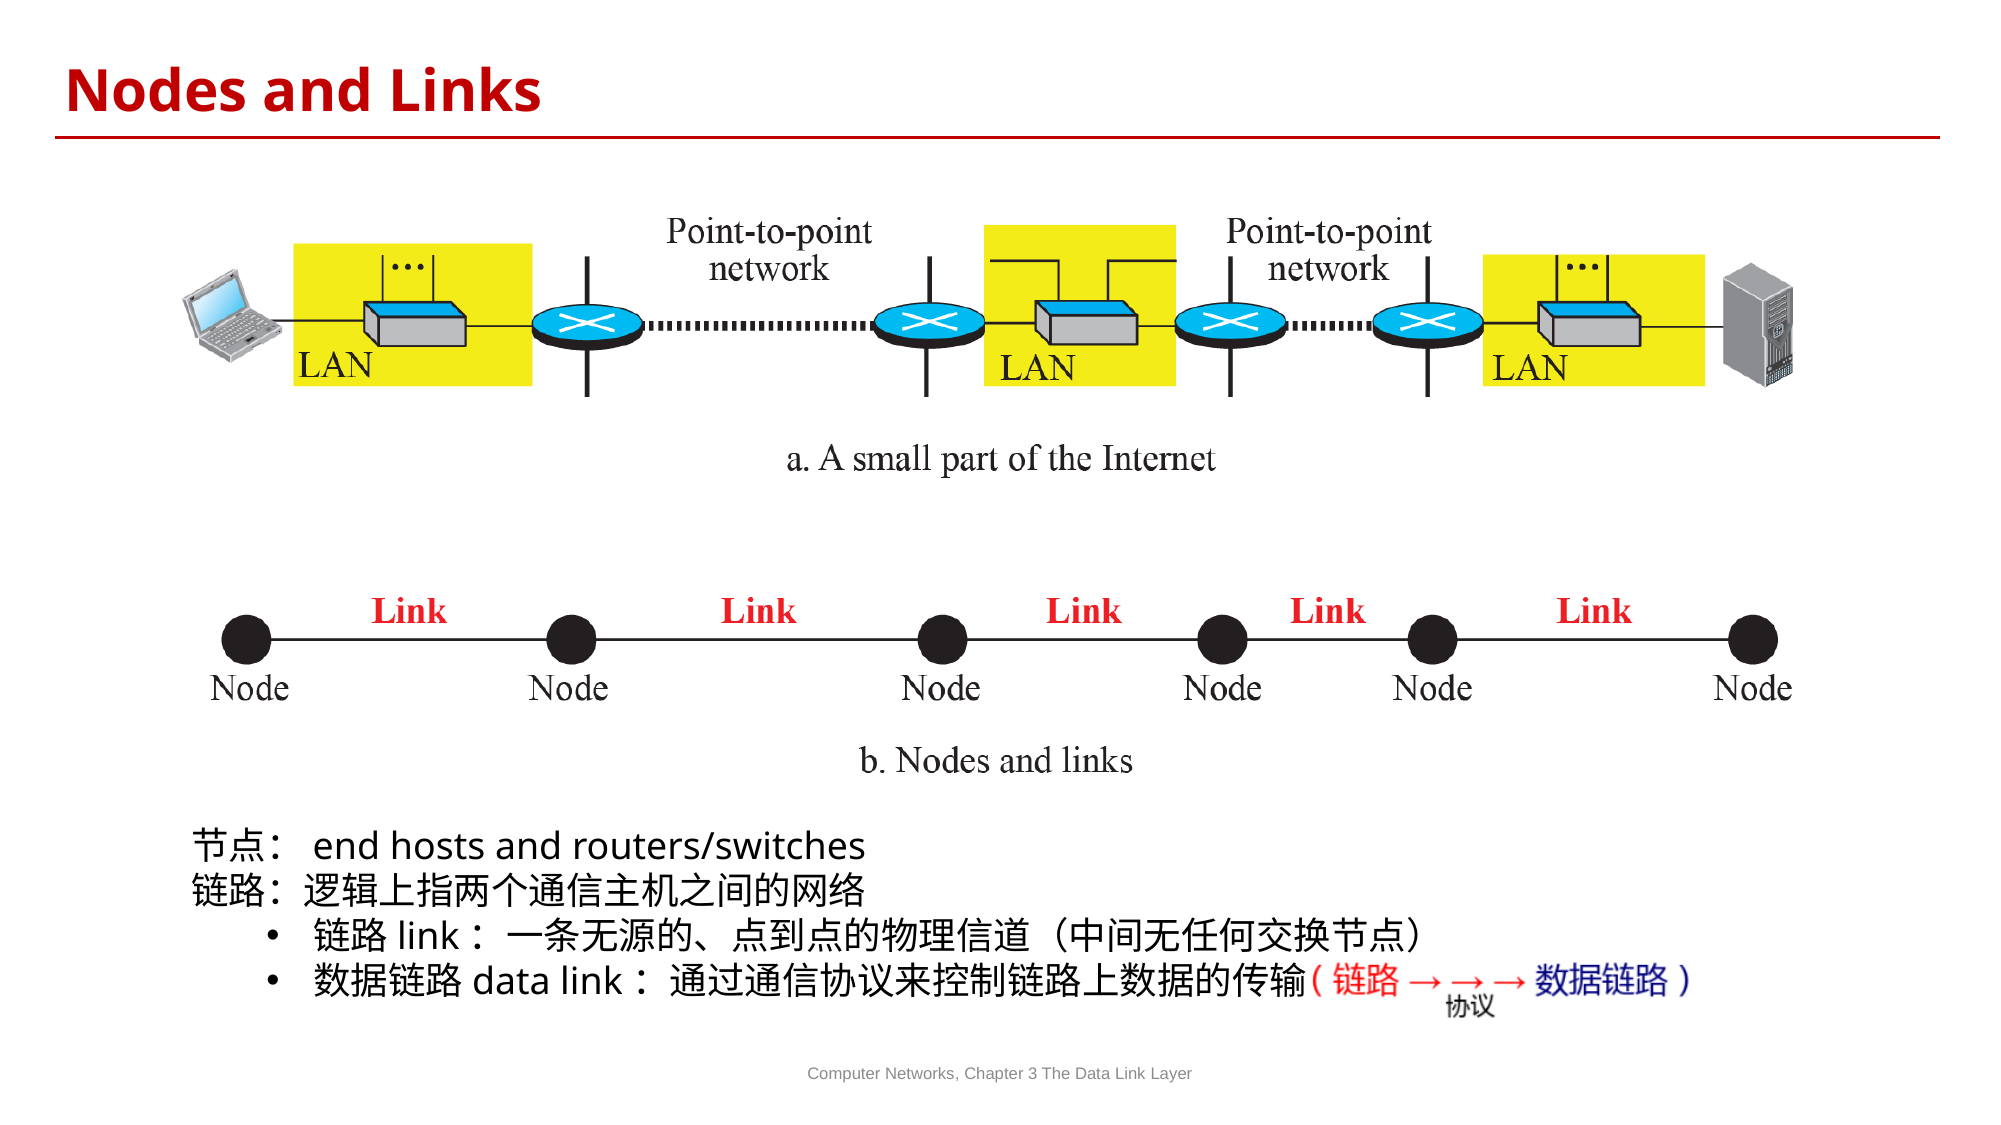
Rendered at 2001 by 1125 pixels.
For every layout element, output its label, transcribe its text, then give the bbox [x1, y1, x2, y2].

text_box 节点：end hosts and routers/switches 链路：逻辑上指两个通信主机之间的网络 链路link：一条无源的、点到点的物理信道（中间无任何交换节点） 数据链路data link：通过通信协议来控制链路上数据的传输。 [176, 814, 1459, 1009]
text_box Nodes and Links [49, 45, 1972, 130]
picture [182, 212, 1793, 783]
picture [1306, 959, 1691, 1020]
footer Computer Networks, Chapter 3 The Data Link Layer [662, 1042, 1338, 1103]
